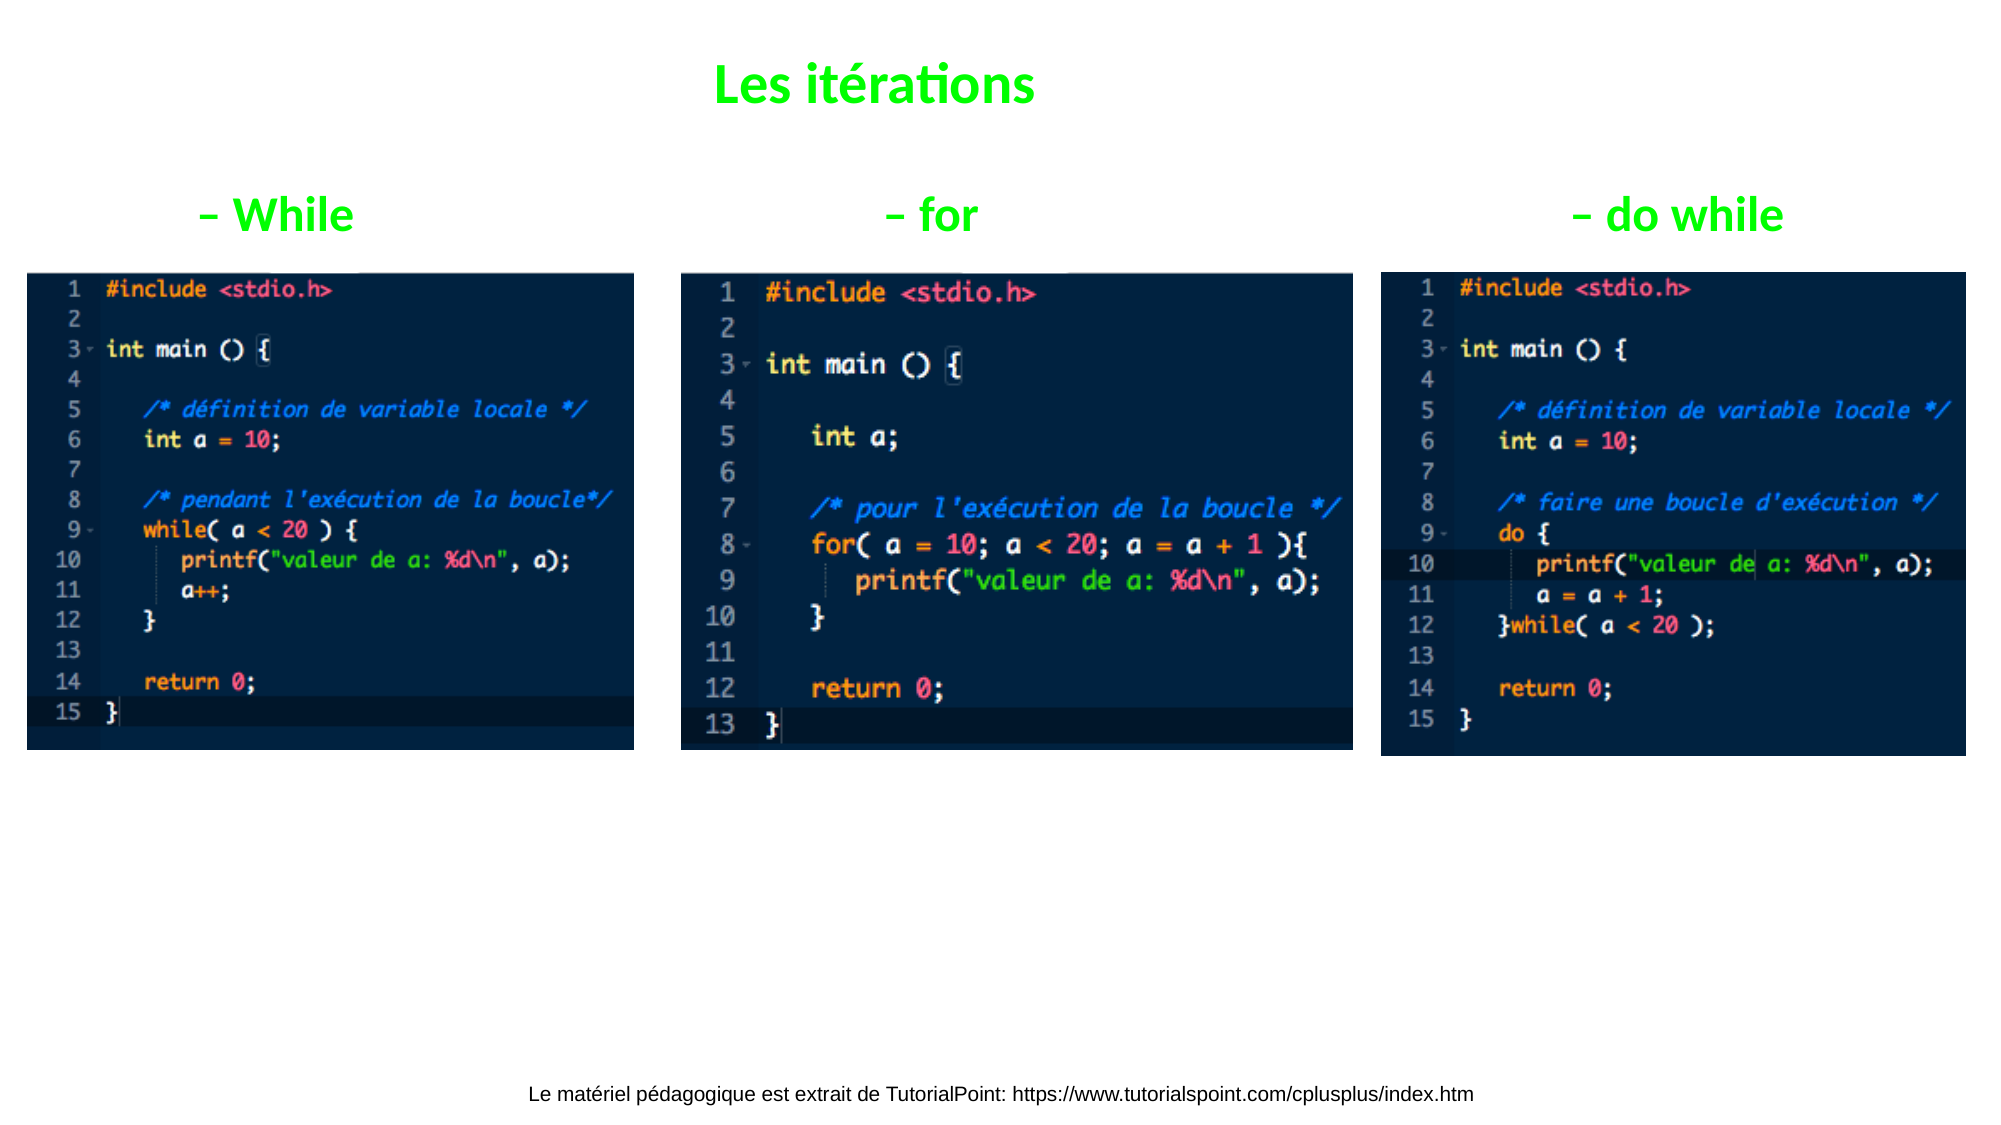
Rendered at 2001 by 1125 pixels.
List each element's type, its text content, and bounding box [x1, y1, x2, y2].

picture [27, 272, 634, 751]
picture [1381, 272, 1966, 757]
picture [681, 272, 1353, 751]
text_box – While [181, 174, 480, 250]
text_box – do while [1554, 174, 1853, 250]
text_box Les itérations [699, 37, 1382, 123]
text_box – for [868, 174, 1166, 250]
